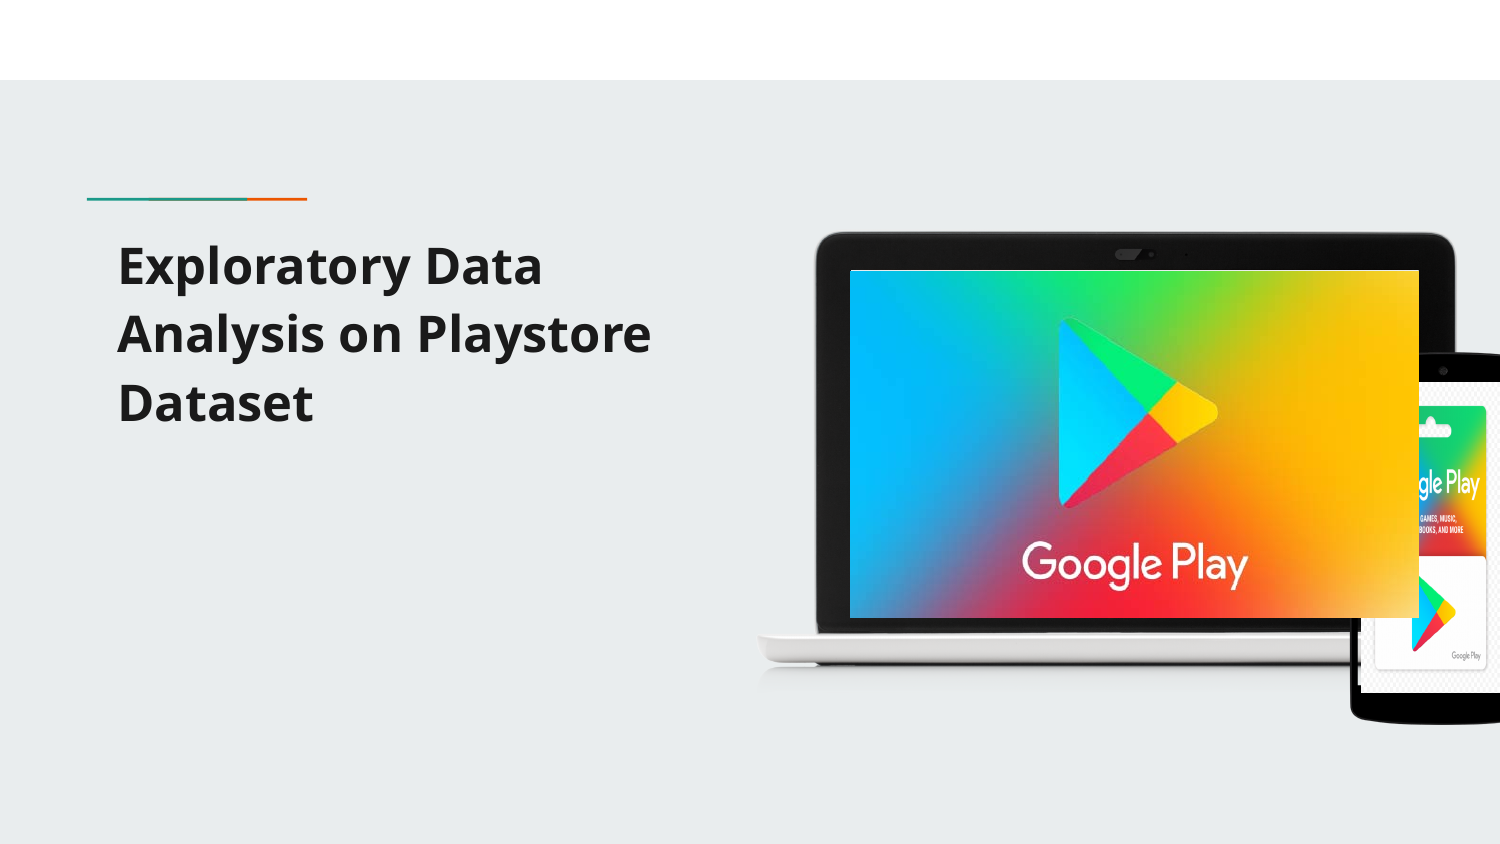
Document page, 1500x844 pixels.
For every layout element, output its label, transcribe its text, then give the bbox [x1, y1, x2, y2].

picture [755, 229, 1500, 725]
title Exploratory Data Analysis on Playstore Dataset [102, 215, 724, 454]
